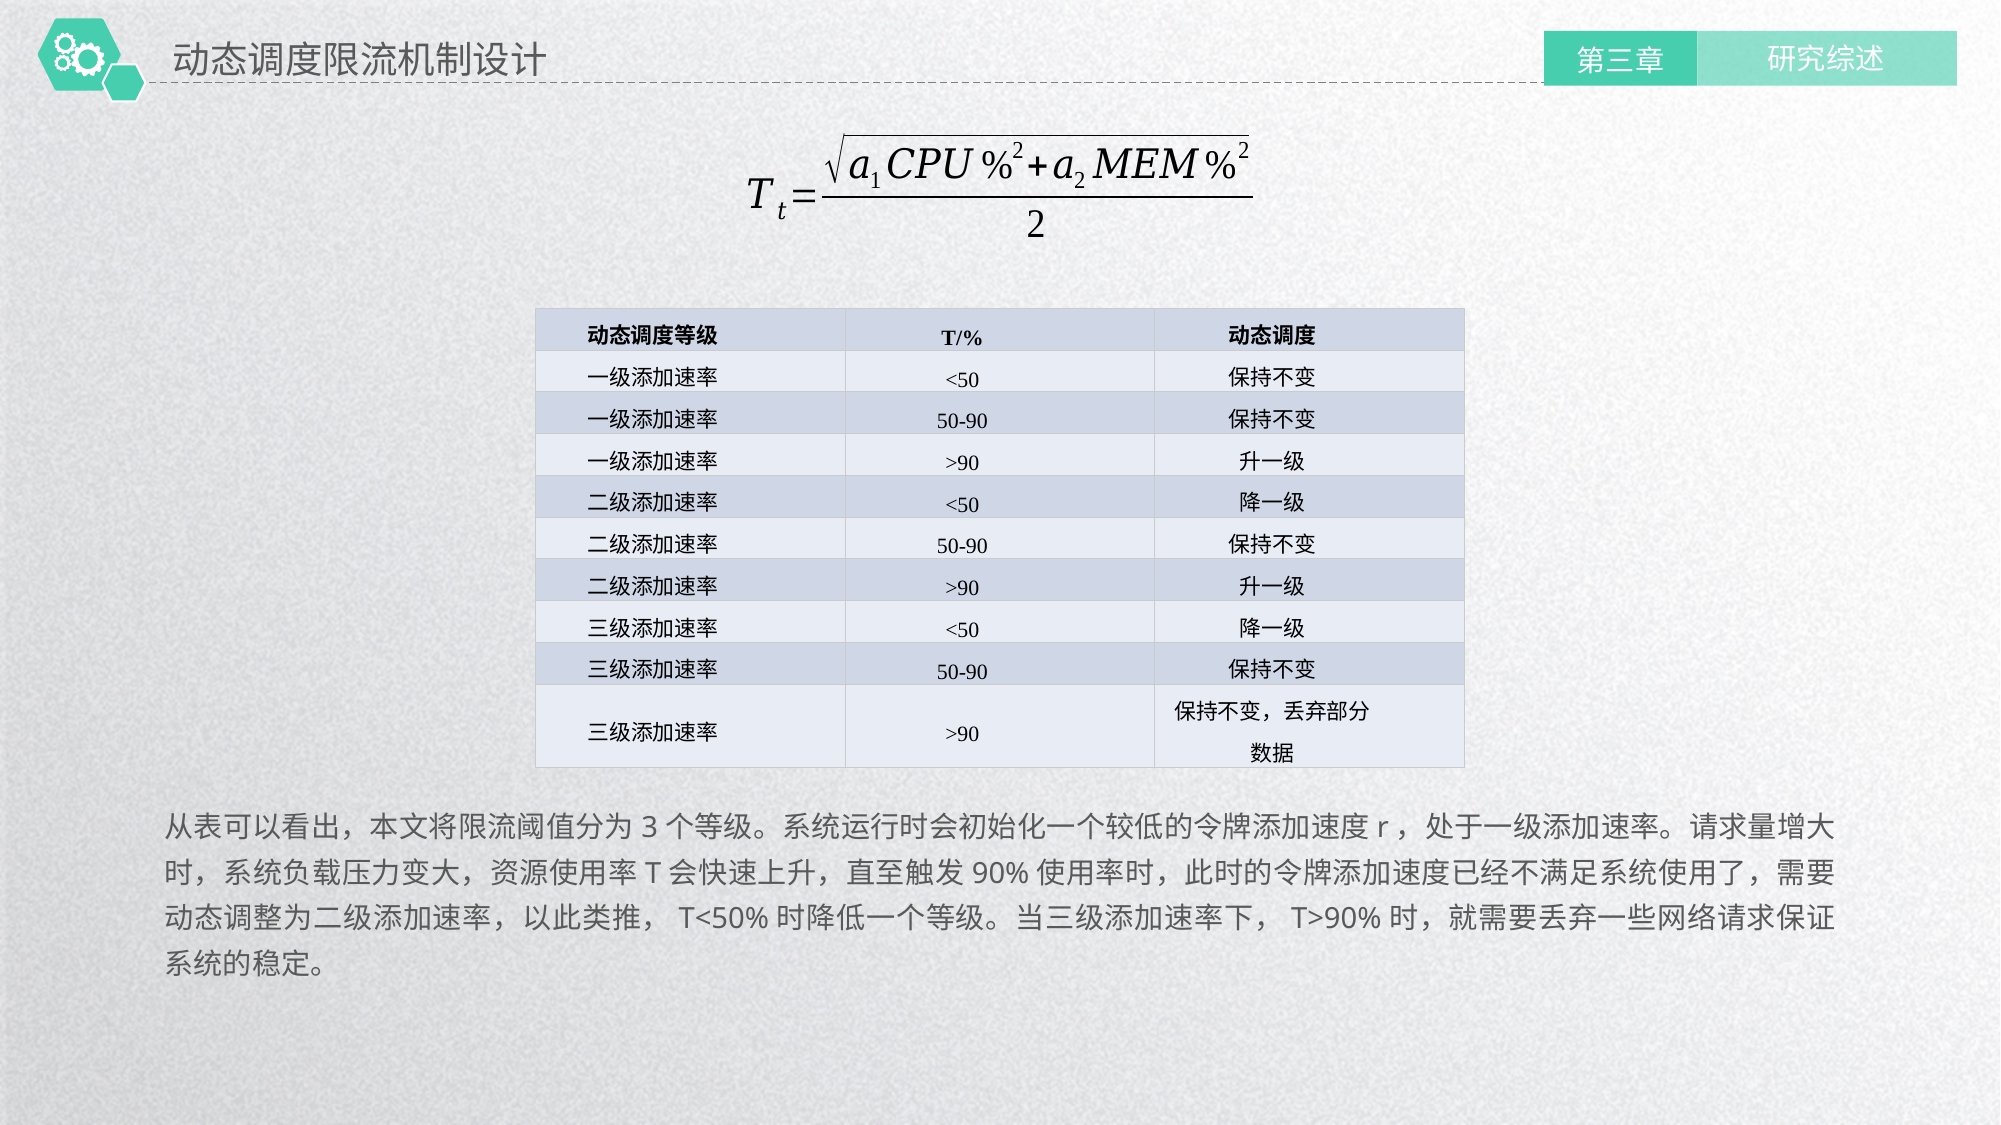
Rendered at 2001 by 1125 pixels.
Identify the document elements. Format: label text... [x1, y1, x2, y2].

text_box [54, 32, 106, 77]
text_box 第三章 [1549, 36, 1692, 83]
picture [0, 0, 2001, 1125]
table_cell 50-90 [846, 643, 1154, 684]
table_cell 降一级 [1155, 601, 1464, 642]
text_box 动态调度限流机制设计 [167, 30, 853, 88]
text_box [54, 84, 103, 89]
table_cell 一级添加速率 [536, 351, 845, 391]
table_cell <50 [846, 476, 1154, 517]
table_cell 50-90 [846, 518, 1154, 558]
table_cell >90 [846, 434, 1154, 475]
table_cell 降一级 [1155, 476, 1464, 517]
text_box 研究综述 [1701, 34, 1951, 82]
text_box [1544, 30, 1697, 86]
text_box [103, 64, 146, 102]
table_cell 升一级 [1155, 559, 1464, 600]
table_cell 保持不变 [1155, 643, 1464, 684]
text_box 从表可以看出，本文将限流阈值分为3个等级。系统运行时会初始化一个较低的令牌添加速度r，处于一级添加速率。请求量增大时，系统负载压力变大，资源使用率T会快速上升，直至触发90%使用率时，此时的令牌添加速度已经不满足系统使用了，需要动态调整为二级添加速率，以此类推，T<50%时降低一个等级。当三级添加速率下，T>90%时，就需要丢弃一些网络请求保证系统的稳定。 [156, 790, 1844, 988]
table_cell 二级添加速率 [536, 559, 845, 600]
table_cell 保持不变 [1155, 518, 1464, 558]
table_cell 三级添加速率 [536, 685, 845, 767]
table_cell 三级添加速率 [536, 601, 845, 642]
table_cell 一级添加速率 [536, 392, 845, 433]
table_cell >90 [846, 559, 1154, 600]
table_cell 一级添加速率 [536, 434, 845, 475]
table_header 动态调度等级 [536, 309, 845, 350]
table_cell 升一级 [1155, 434, 1464, 475]
text_box [39, 20, 119, 72]
table_cell 保持不变，丢弃部分数据 [1155, 685, 1464, 767]
table_cell 二级添加速率 [536, 518, 845, 558]
table_header 动态调度 [1155, 309, 1464, 350]
table_cell 保持不变 [1155, 351, 1464, 391]
table_cell 保持不变 [1155, 392, 1464, 433]
table_cell >90 [846, 685, 1154, 767]
table_cell <50 [846, 601, 1154, 642]
table_cell 50-90 [846, 392, 1154, 433]
text_box [1697, 30, 1957, 86]
table_cell <50 [846, 351, 1154, 391]
table_cell 二级添加速率 [536, 476, 845, 517]
table_header T/% [846, 309, 1154, 350]
table_cell 三级添加速率 [536, 643, 845, 684]
